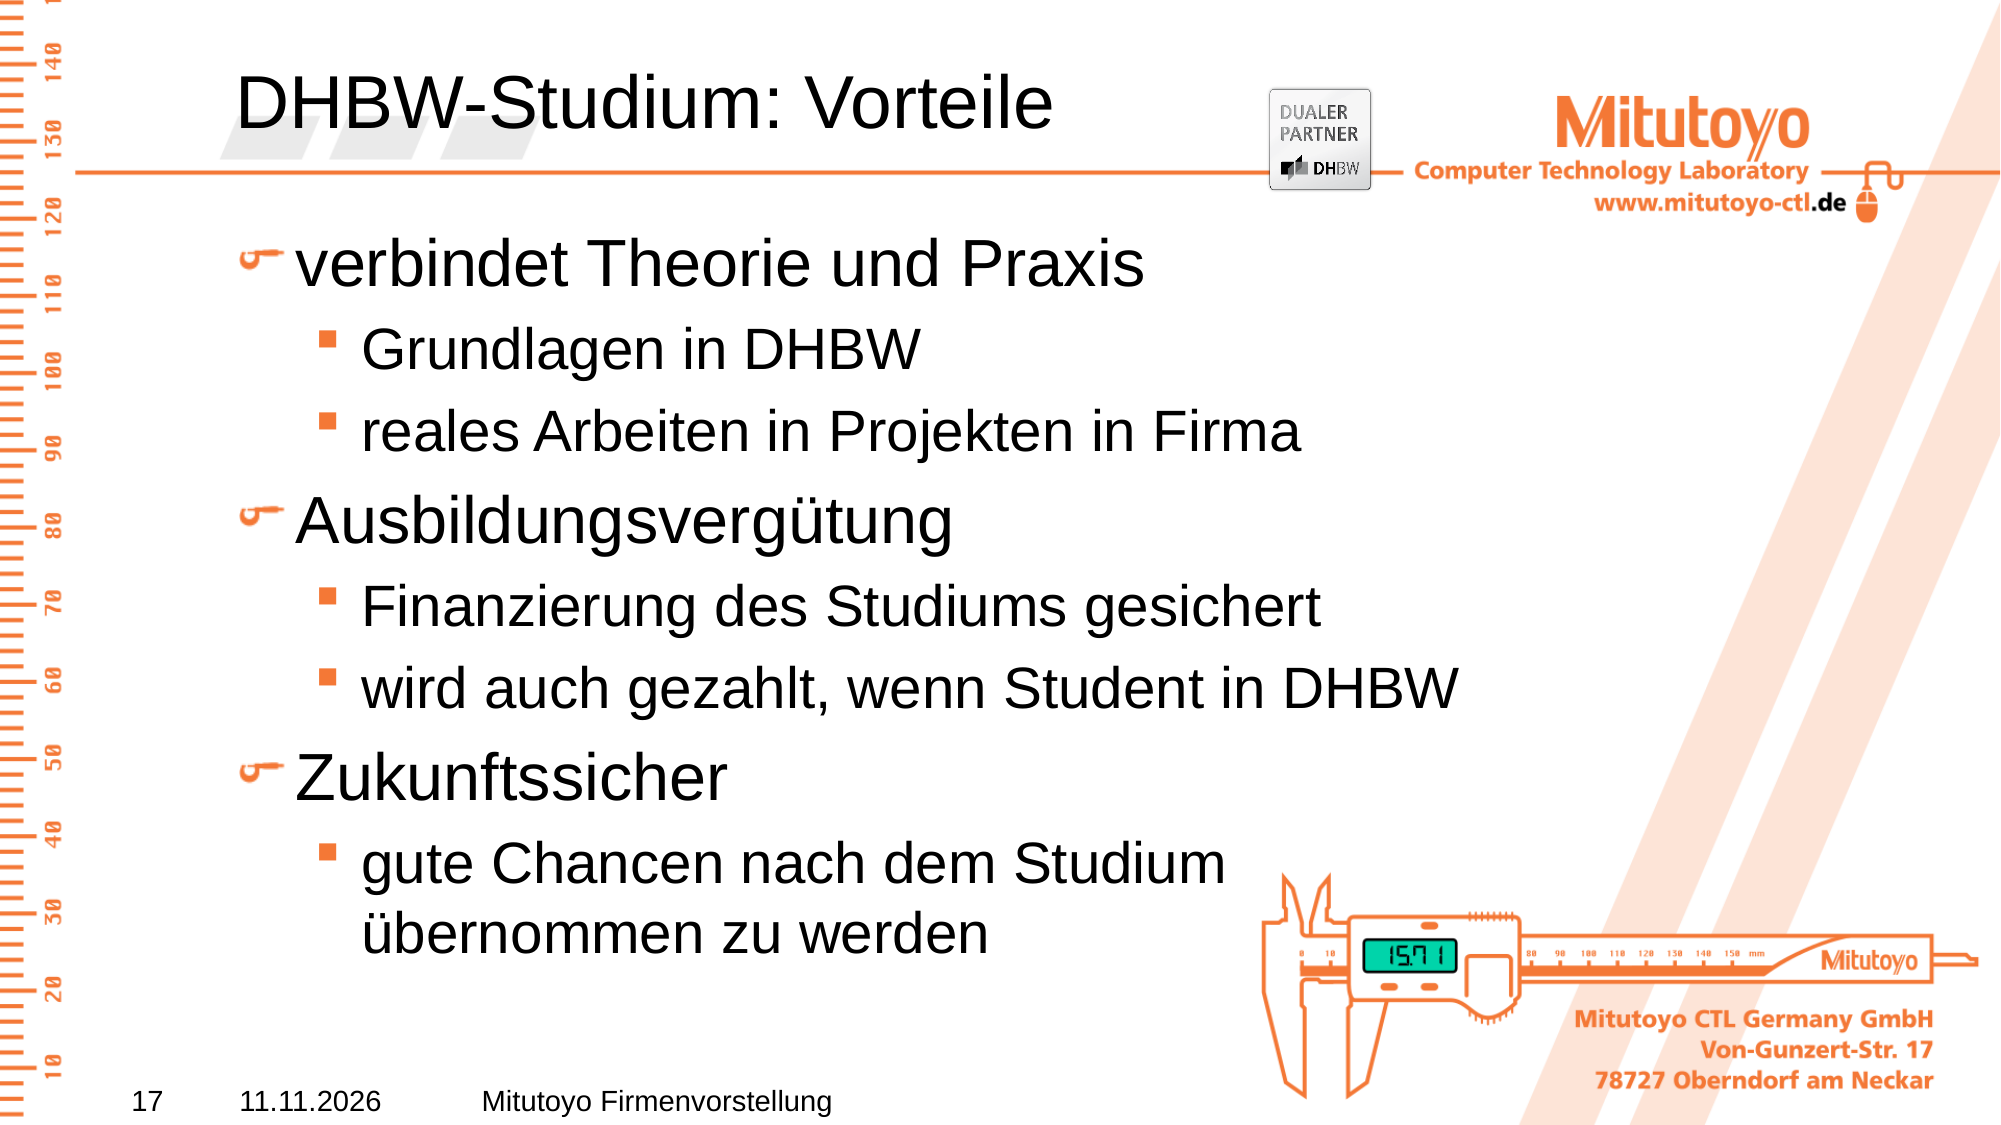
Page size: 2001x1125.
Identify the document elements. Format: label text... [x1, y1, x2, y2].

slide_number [224, 1046, 449, 1125]
footer Mitutoyo Firmenvorstellung [466, 1046, 1251, 1125]
list verbindet Theorie und Praxis Grundlagen in DHBW reales Arbeiten in Projekten in Firma Ausbildungsvergütung Finanzierung des Studiums gesichert wird auch gezahlt, wenn Student in DHBW Zukunftssicher gute Chancen nach dem Studium übernommen zu werden [224, 212, 1483, 1005]
title DHBW-Studium: Vorteile [220, 38, 1205, 160]
picture [0, 0, 2001, 1125]
slide_number 17 [116, 1046, 206, 1125]
